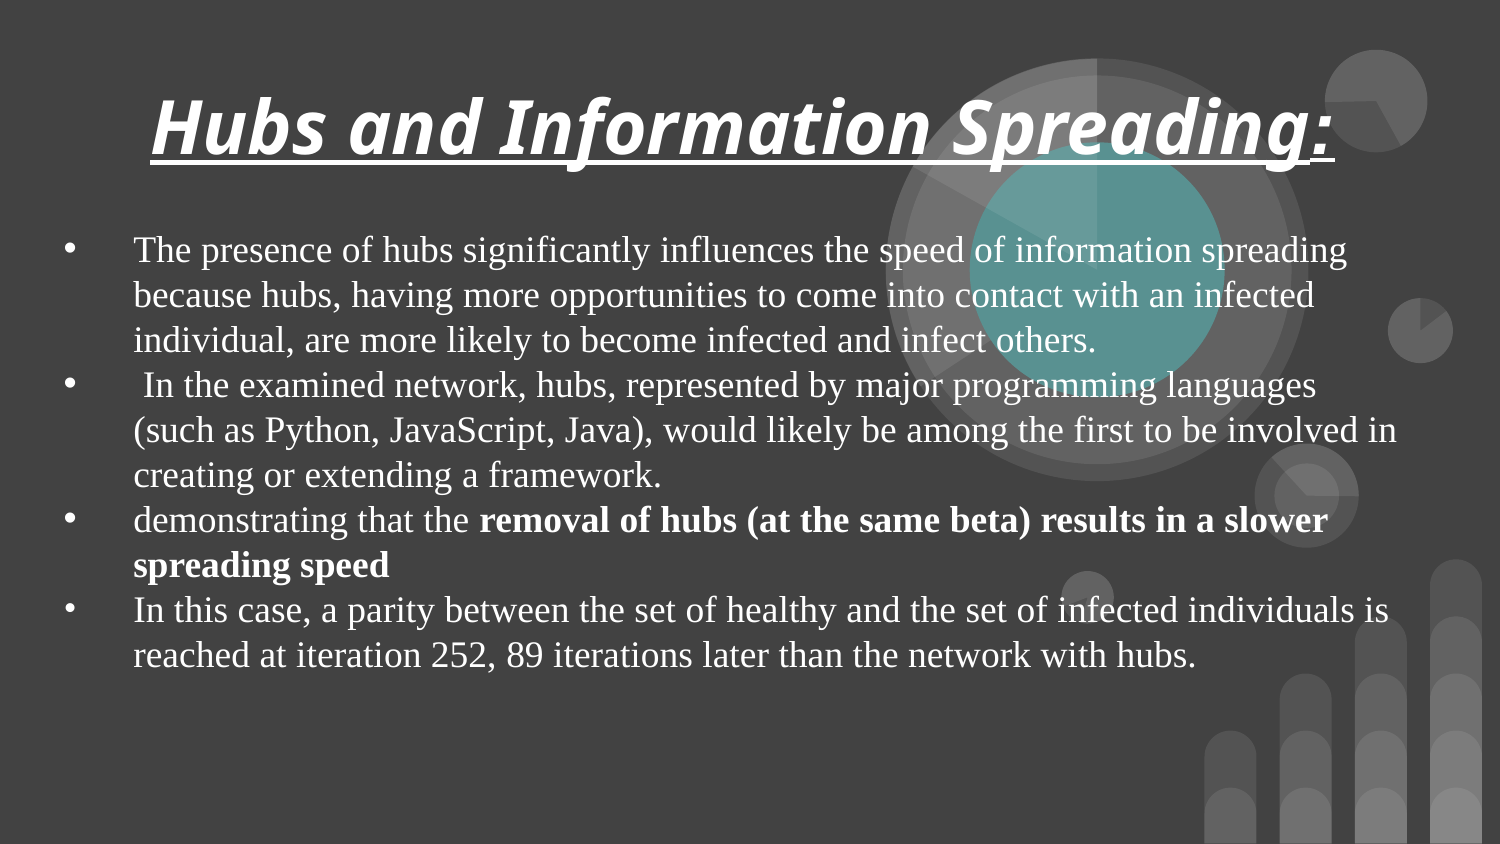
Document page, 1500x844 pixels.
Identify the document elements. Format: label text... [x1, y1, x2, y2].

subtitle The presence of hubs significantly influences the speed of information spreading because hubs, having more opportunities to come into contact with an infected individual, are more likely to become infected and infect others. In the examined network, hubs, represented by major programming languages (such as Python, JavaScript, Java), would likely be among the first to be involved in creating or extending a framework. demonstrating that the removal of hubs (at the same beta) results in a slower spreading speed In this case, a parity between the set of healthy and the set of infected individuals is reached at iteration 252, 89 iterations later than the network with hubs. [43, 210, 1422, 805]
title Hubs and Information Spreading: [135, 51, 1477, 197]
